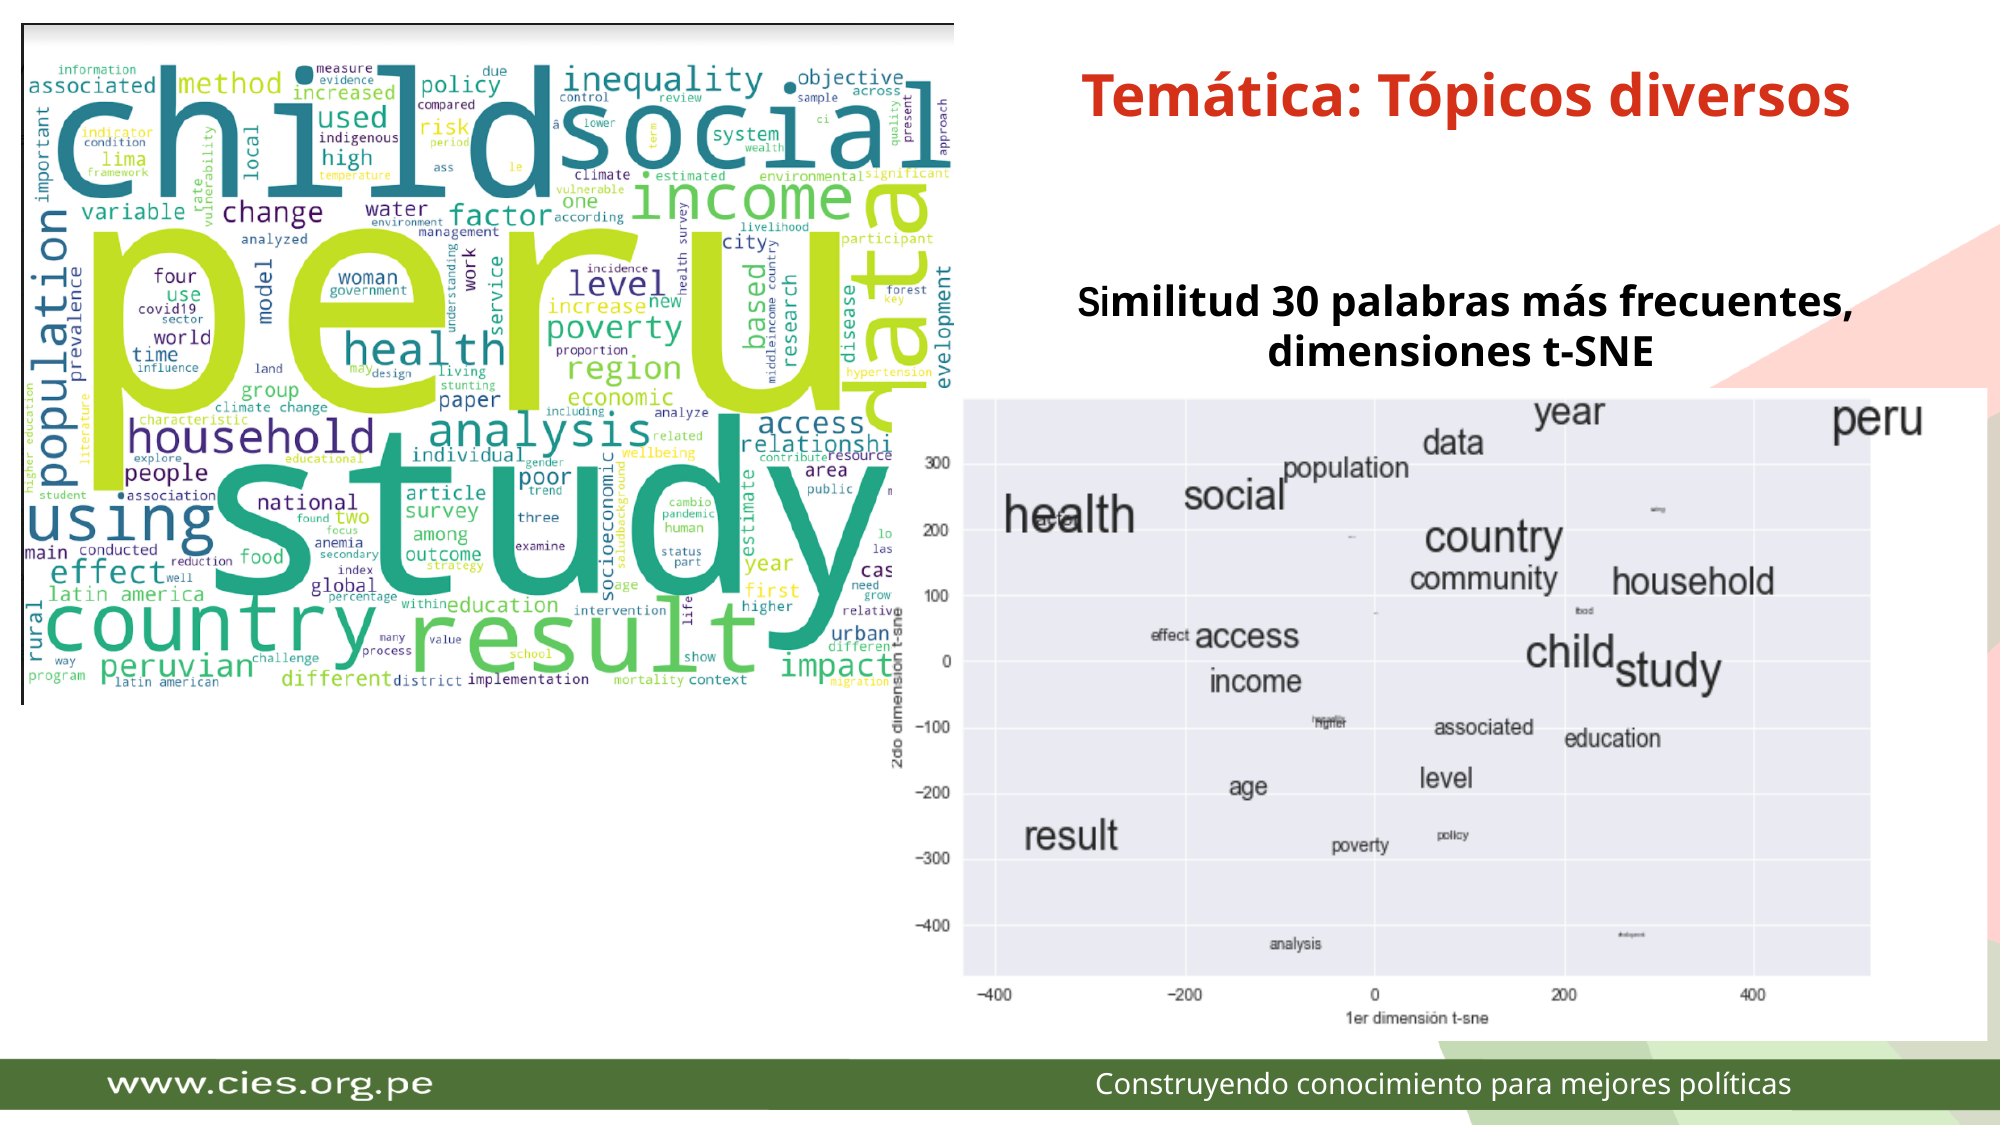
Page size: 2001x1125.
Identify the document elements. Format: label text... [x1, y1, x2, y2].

picture [0, 23, 2000, 1125]
title Temática: Tópicos diversos [999, 24, 1933, 162]
text_box Similitud 30 palabras más frecuentes, dimensiones t-SNE [1061, 266, 1872, 386]
